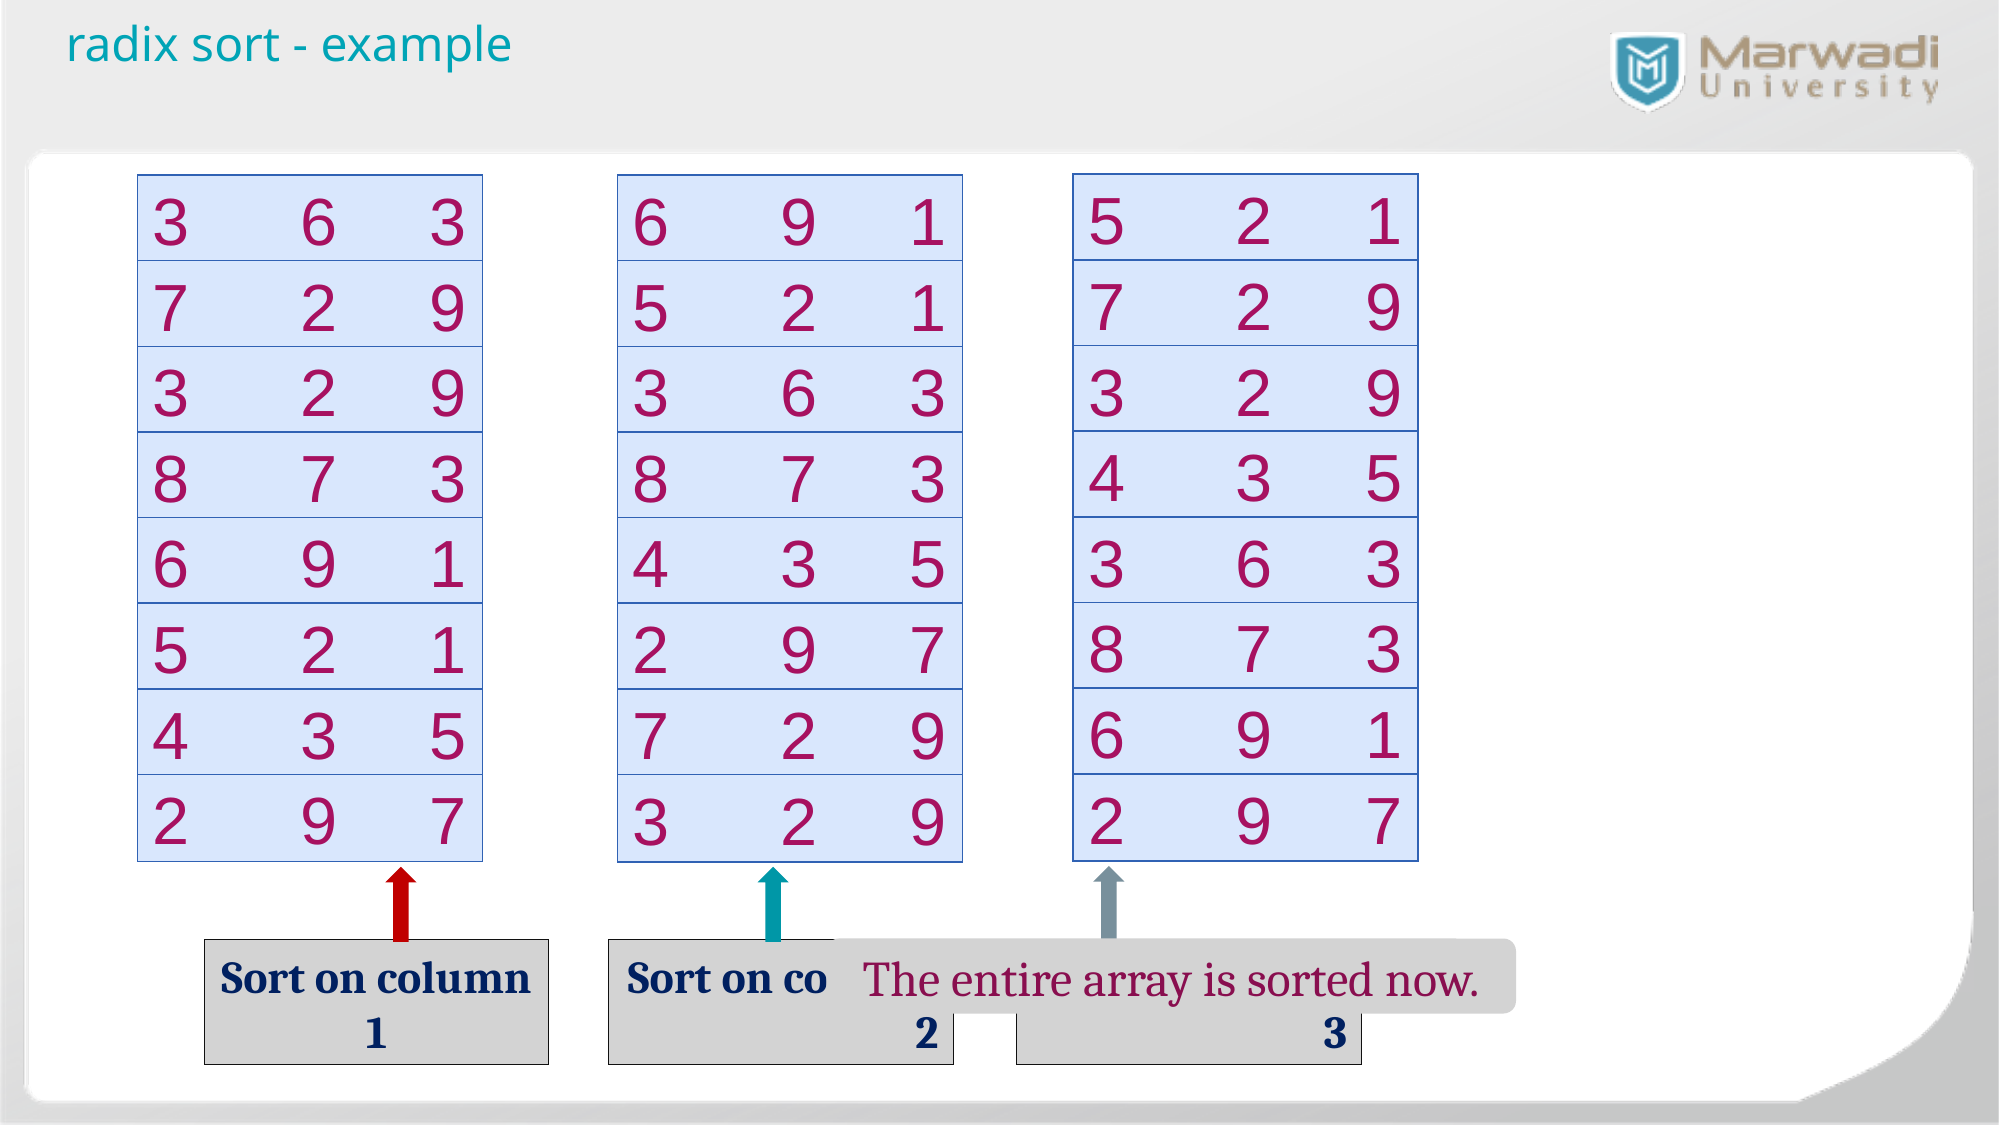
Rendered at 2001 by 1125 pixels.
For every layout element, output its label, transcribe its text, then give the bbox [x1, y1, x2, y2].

picture [0, 0, 1999, 1125]
text_box 6 9 1 [1071, 686, 1420, 772]
text_box 6 9 1 [135, 516, 484, 601]
text_box 8 7 3 [1071, 600, 1420, 686]
text_box 5 2 1 [1071, 172, 1420, 258]
text_box 4 3 5 [135, 687, 484, 772]
text_box 5 2 1 [615, 259, 964, 344]
text_box The entire array is sorted now. [824, 936, 1519, 1016]
text_box 7 2 9 [135, 259, 484, 344]
text_box 8 7 3 [615, 430, 964, 515]
text_box 6 9 1 [615, 173, 964, 259]
text_box 2 9 7 [1071, 772, 1420, 863]
text_box 2 9 7 [615, 601, 964, 687]
text_box radix sort - example [51, 0, 1449, 93]
text_box 8 7 3 [135, 430, 484, 516]
text_box [380, 863, 422, 944]
text_box 3 2 9 [615, 772, 964, 864]
text_box Sort on column 3 [1016, 1016, 1362, 1065]
text_box 4 3 5 [615, 515, 964, 601]
text_box 7 2 9 [615, 687, 964, 772]
text_box 3 2 9 [135, 344, 484, 430]
text_box [1088, 863, 1130, 936]
text_box [752, 863, 794, 944]
text_box 3 2 9 [1071, 343, 1420, 429]
text_box 3 6 3 [135, 173, 484, 259]
text_box 3 6 3 [615, 344, 964, 430]
text_box 7 2 9 [1071, 258, 1420, 343]
text_box 3 6 3 [1071, 515, 1420, 600]
text_box 4 3 5 [1071, 429, 1420, 515]
text_box 5 2 1 [135, 601, 484, 687]
text_box Sort on column 1 [204, 939, 549, 1065]
text_box Sort on column 2 [608, 939, 954, 1065]
text_box 2 9 7 [135, 772, 484, 864]
